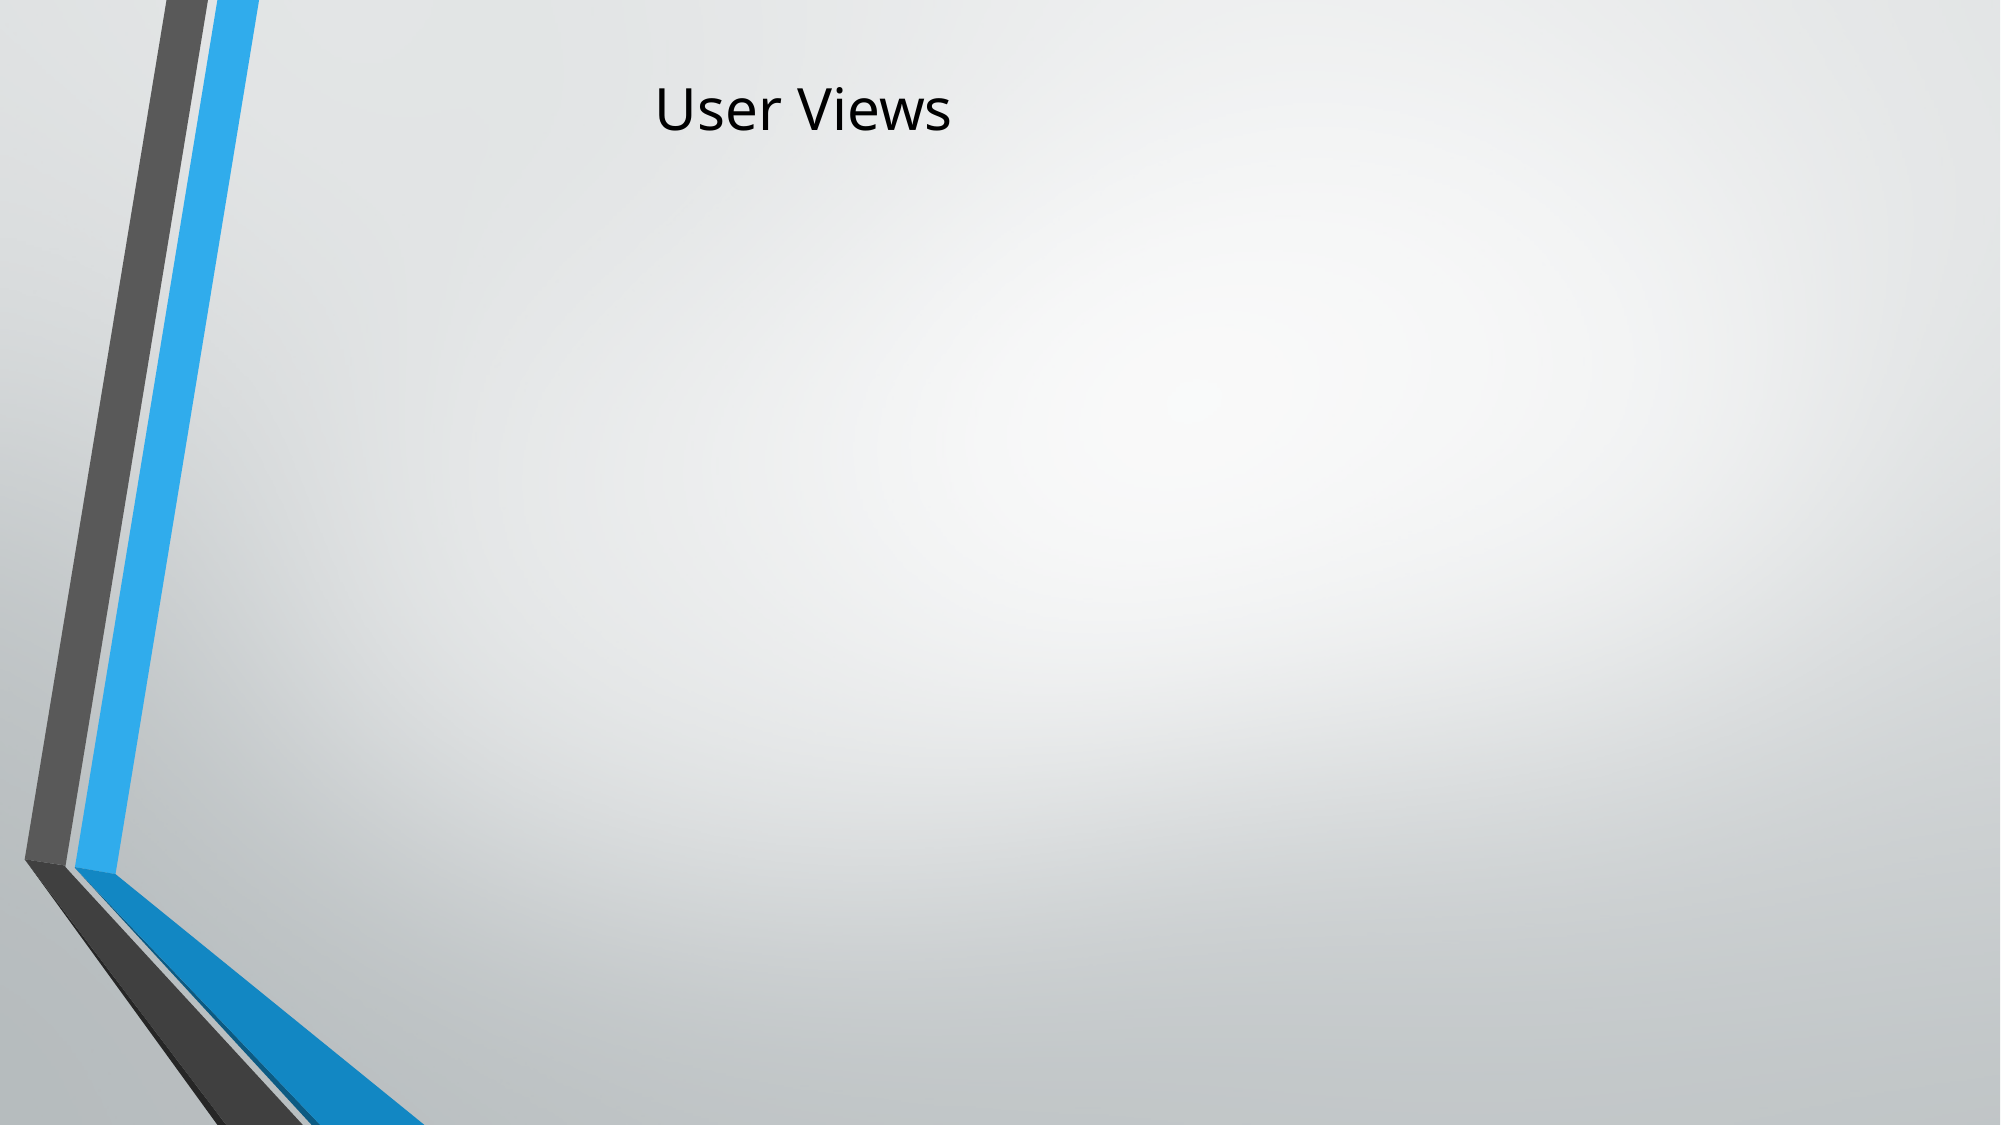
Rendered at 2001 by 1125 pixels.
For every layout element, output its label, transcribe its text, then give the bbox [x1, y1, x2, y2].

title User Views [417, 62, 1190, 150]
